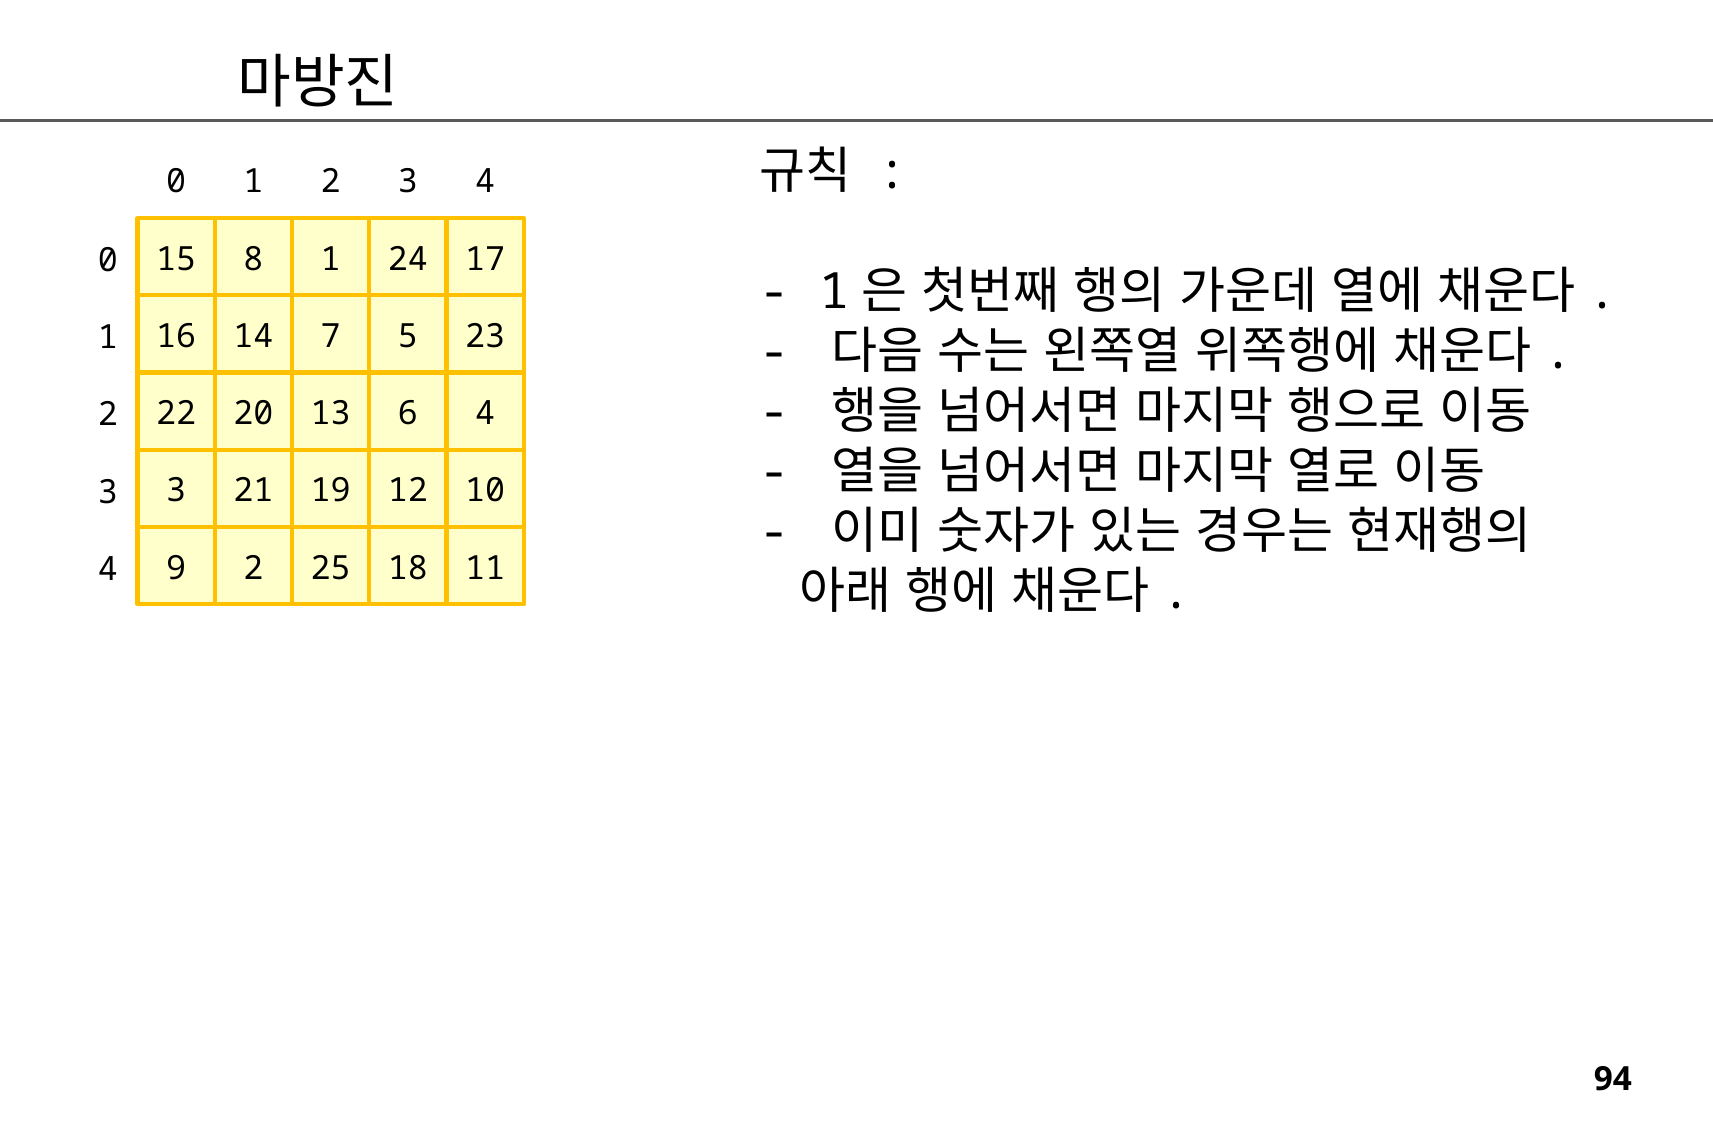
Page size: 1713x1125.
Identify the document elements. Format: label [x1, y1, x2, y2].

text_box [223, 36, 414, 122]
text_box [67, 139, 526, 608]
text_box [744, 131, 1633, 686]
